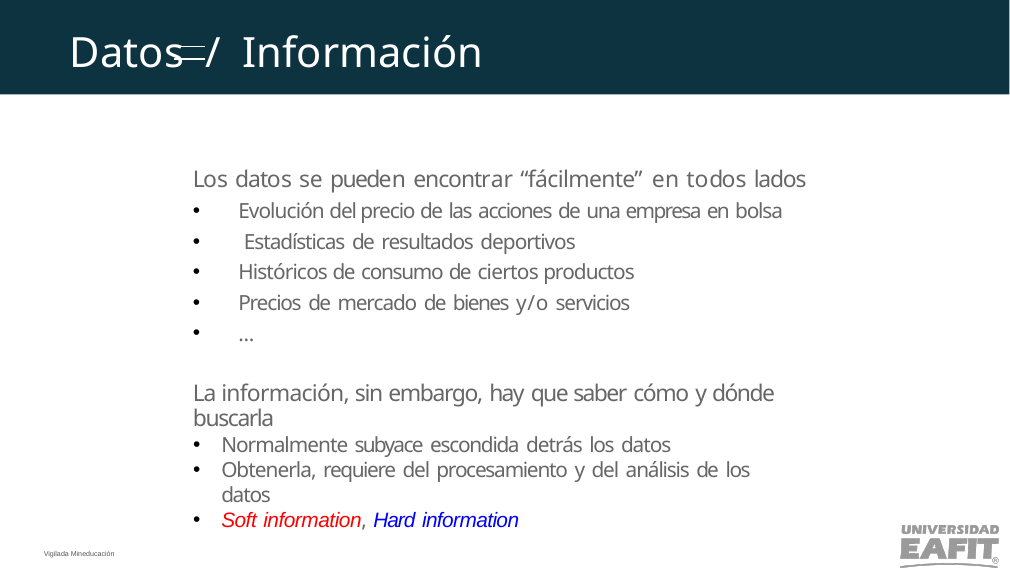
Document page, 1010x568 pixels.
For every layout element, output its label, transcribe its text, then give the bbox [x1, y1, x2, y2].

text_box Los datos se pueden encontrar “fácilmente” en todos lados Evolución del precio de las acciones de una empresa en bolsa Estadísticas de resultados deportivos Históricos de consumo de ciertos productos Precios de mercado de bienes y/o servicios ... La información, sin embargo, hay que saber cómo y dónde buscarla Normalmente subyace escondida detrás los datos Obtenerla, requiere del procesamiento y del análisis de los datos Soft information, Hard information [190, 158, 839, 532]
text_box Datos / Información [1, 18, 1010, 83]
picture [900, 525, 999, 568]
